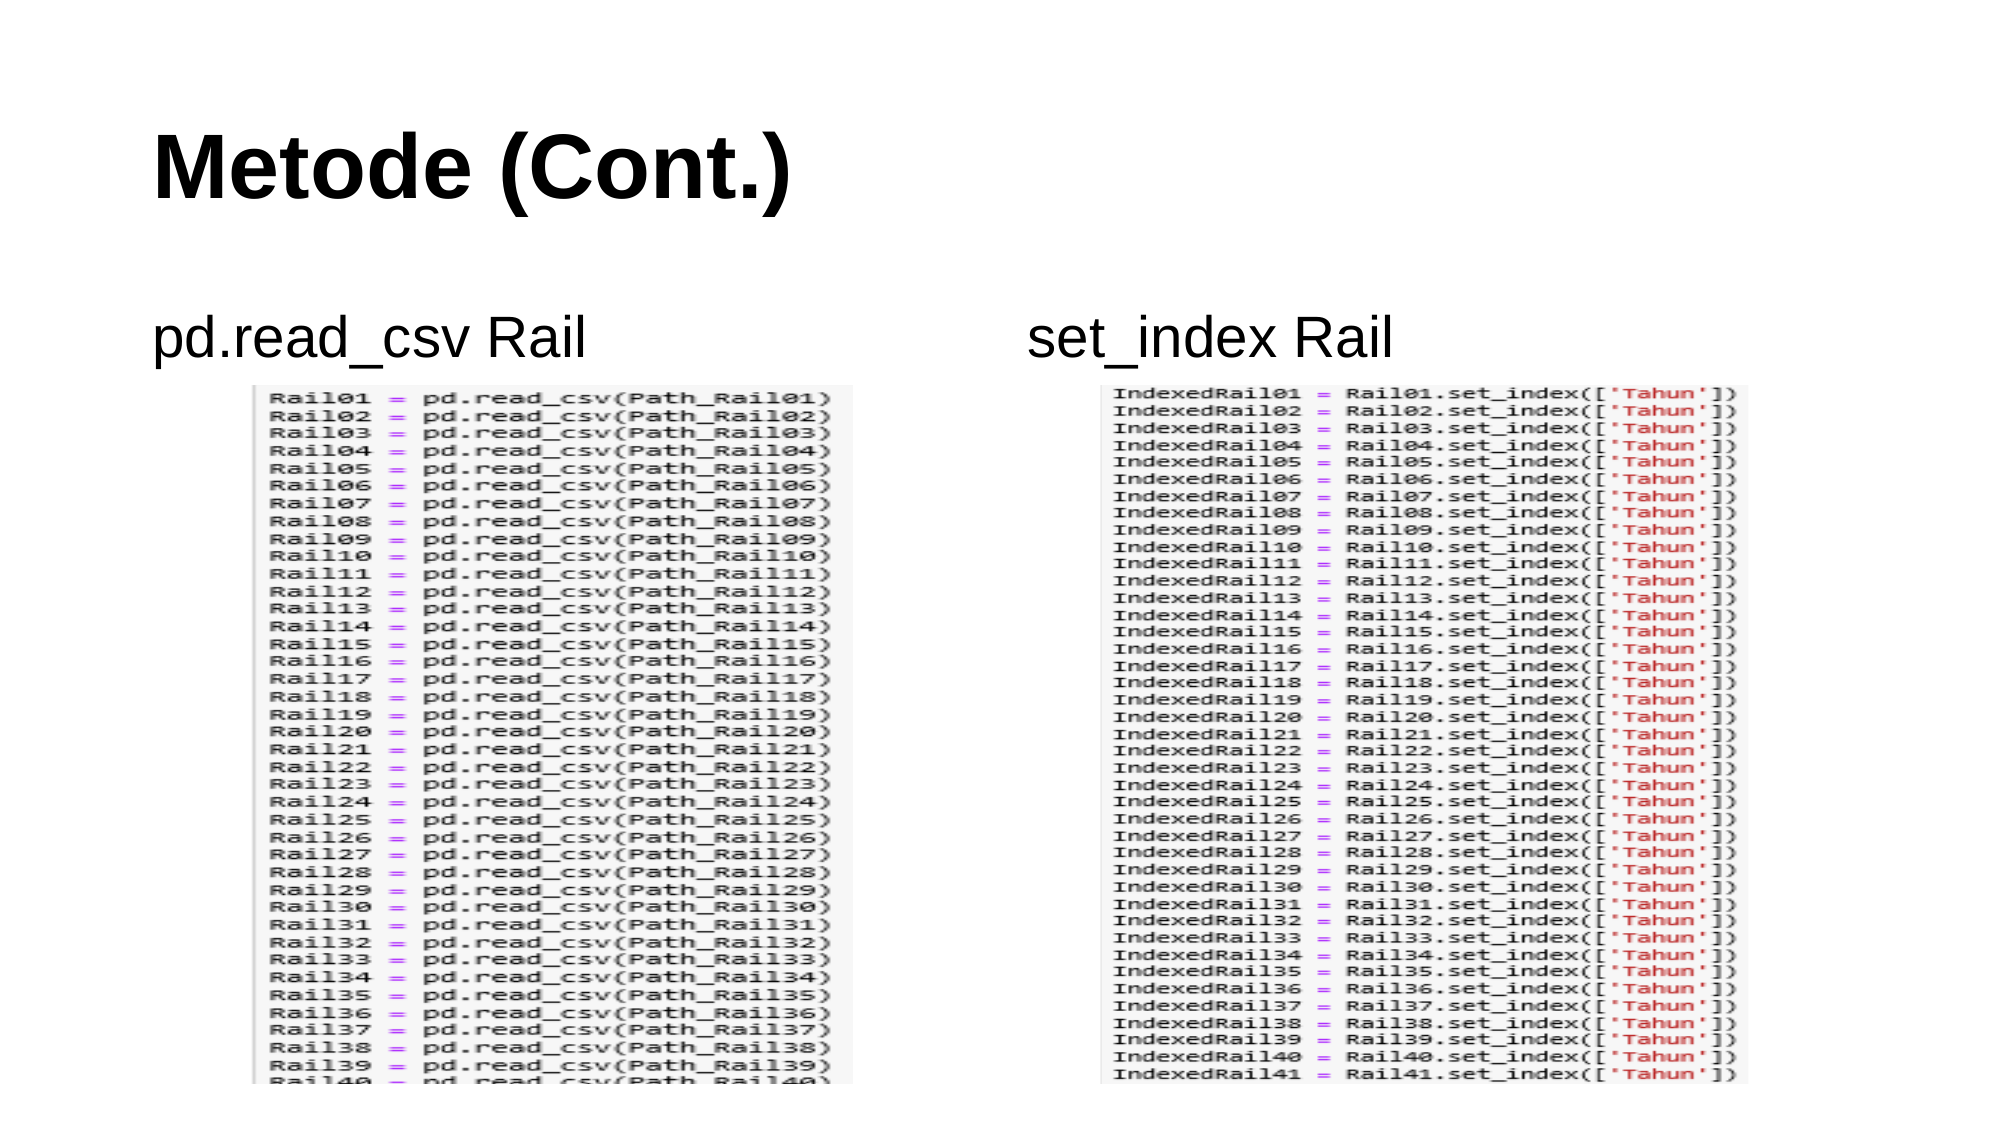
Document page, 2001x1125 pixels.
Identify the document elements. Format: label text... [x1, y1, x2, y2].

list set_index Rail [1012, 299, 1863, 385]
list pd.read_csv Rail [137, 299, 988, 385]
title Metode (Cont.) [137, 59, 1863, 278]
picture [1100, 385, 1749, 1084]
picture [250, 385, 853, 1084]
